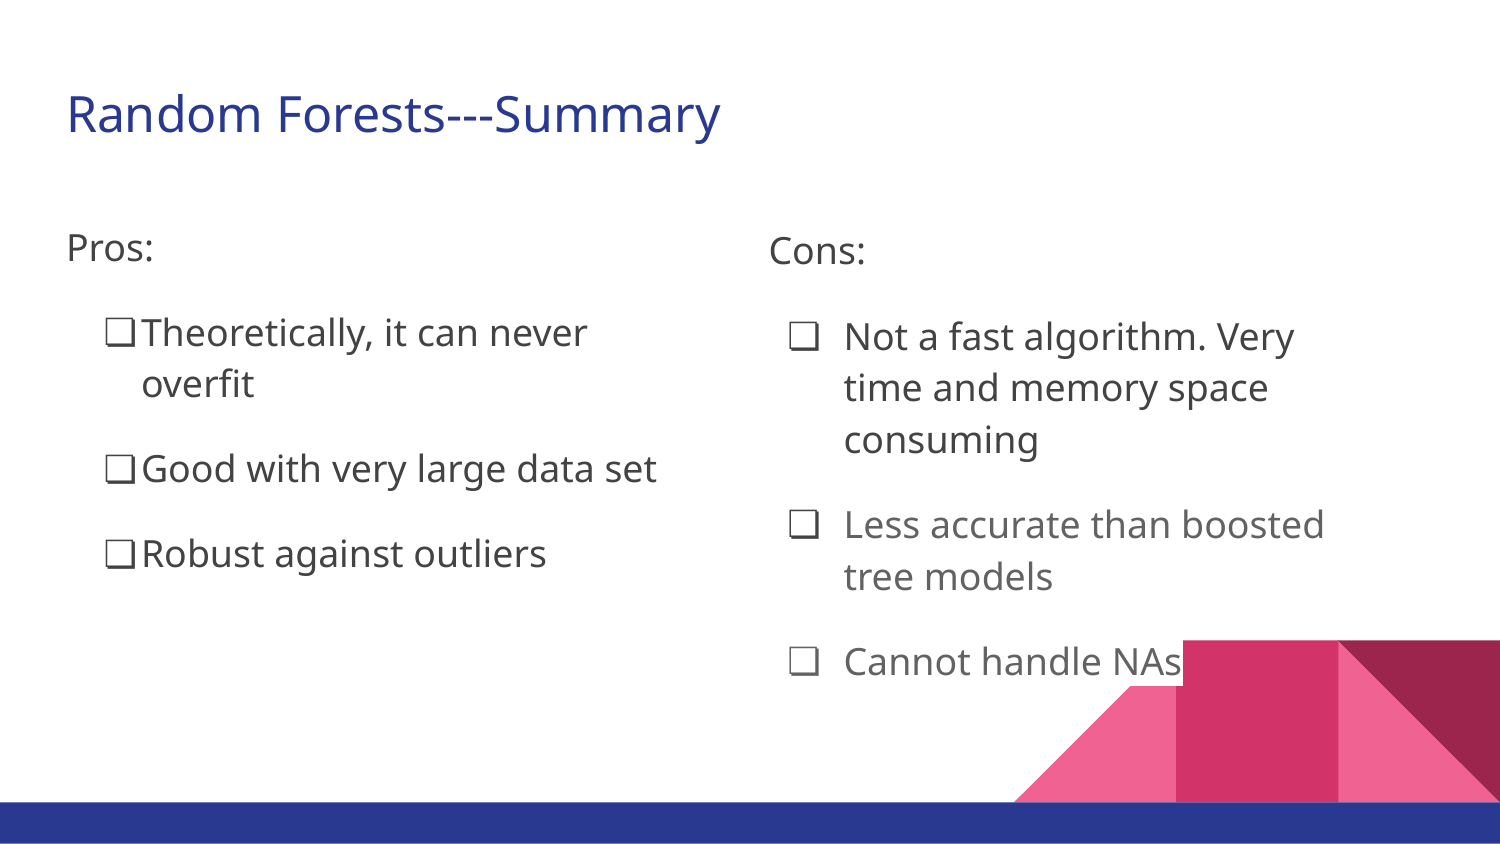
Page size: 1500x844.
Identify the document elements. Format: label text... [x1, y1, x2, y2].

title Random Forests---Summary [51, 67, 1449, 167]
list Pros: Theoretically, it can never overfit Good with very large data set Robust against outliers [51, 201, 689, 750]
text_box Cons: Not a fast algorithm. Very time and memory space consuming Less accurate than boosted tree models Cannot handle NAs [753, 205, 1390, 752]
